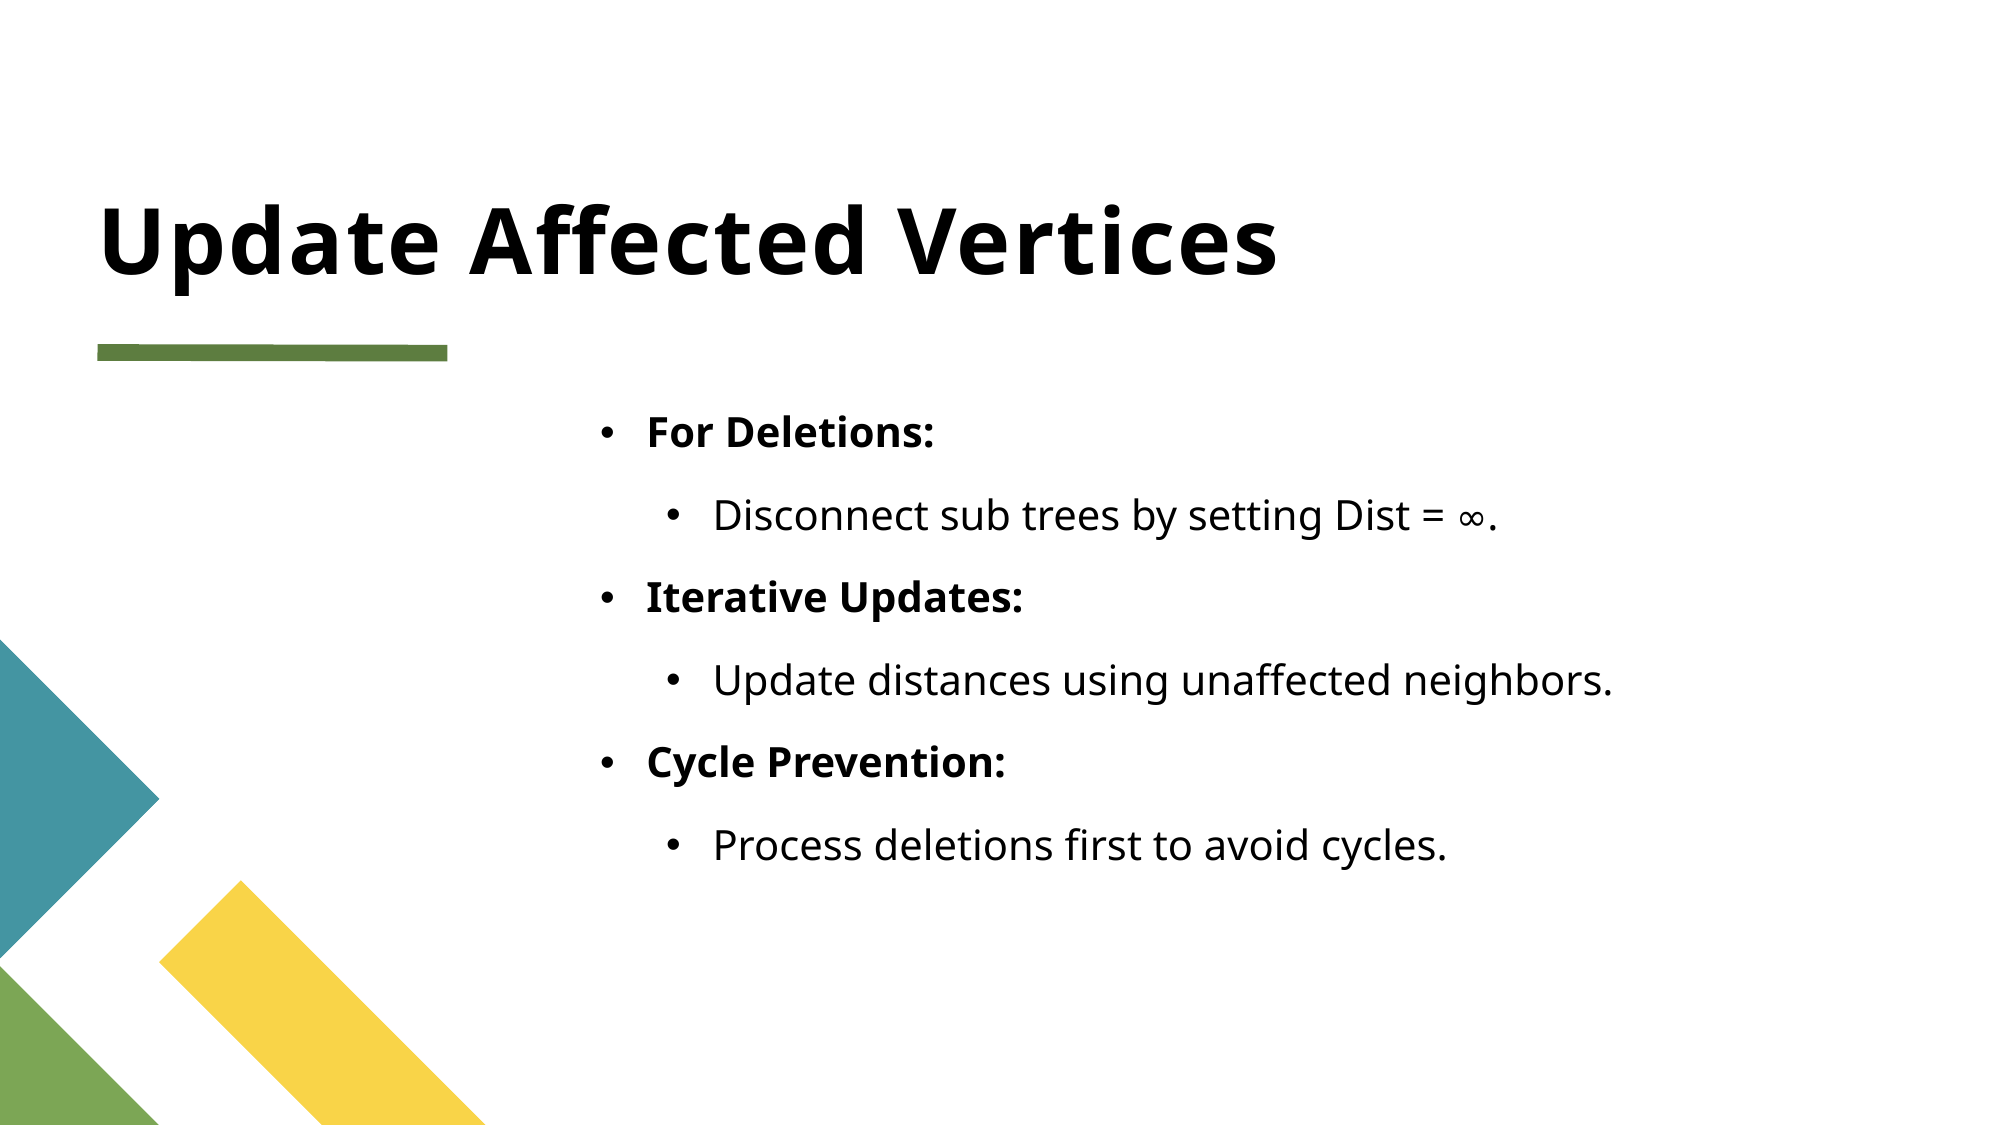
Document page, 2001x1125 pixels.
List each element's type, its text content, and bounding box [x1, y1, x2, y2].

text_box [0, 639, 486, 1125]
list For Deletions: Disconnect sub trees by setting Dist = ∞. Iterative Updates: Update distances using unaffected neighbors. Cycle Prevention: Process deletions first to avoid cycles. [600, 374, 1882, 982]
title Update Affected Vertices [97, 16, 1882, 293]
